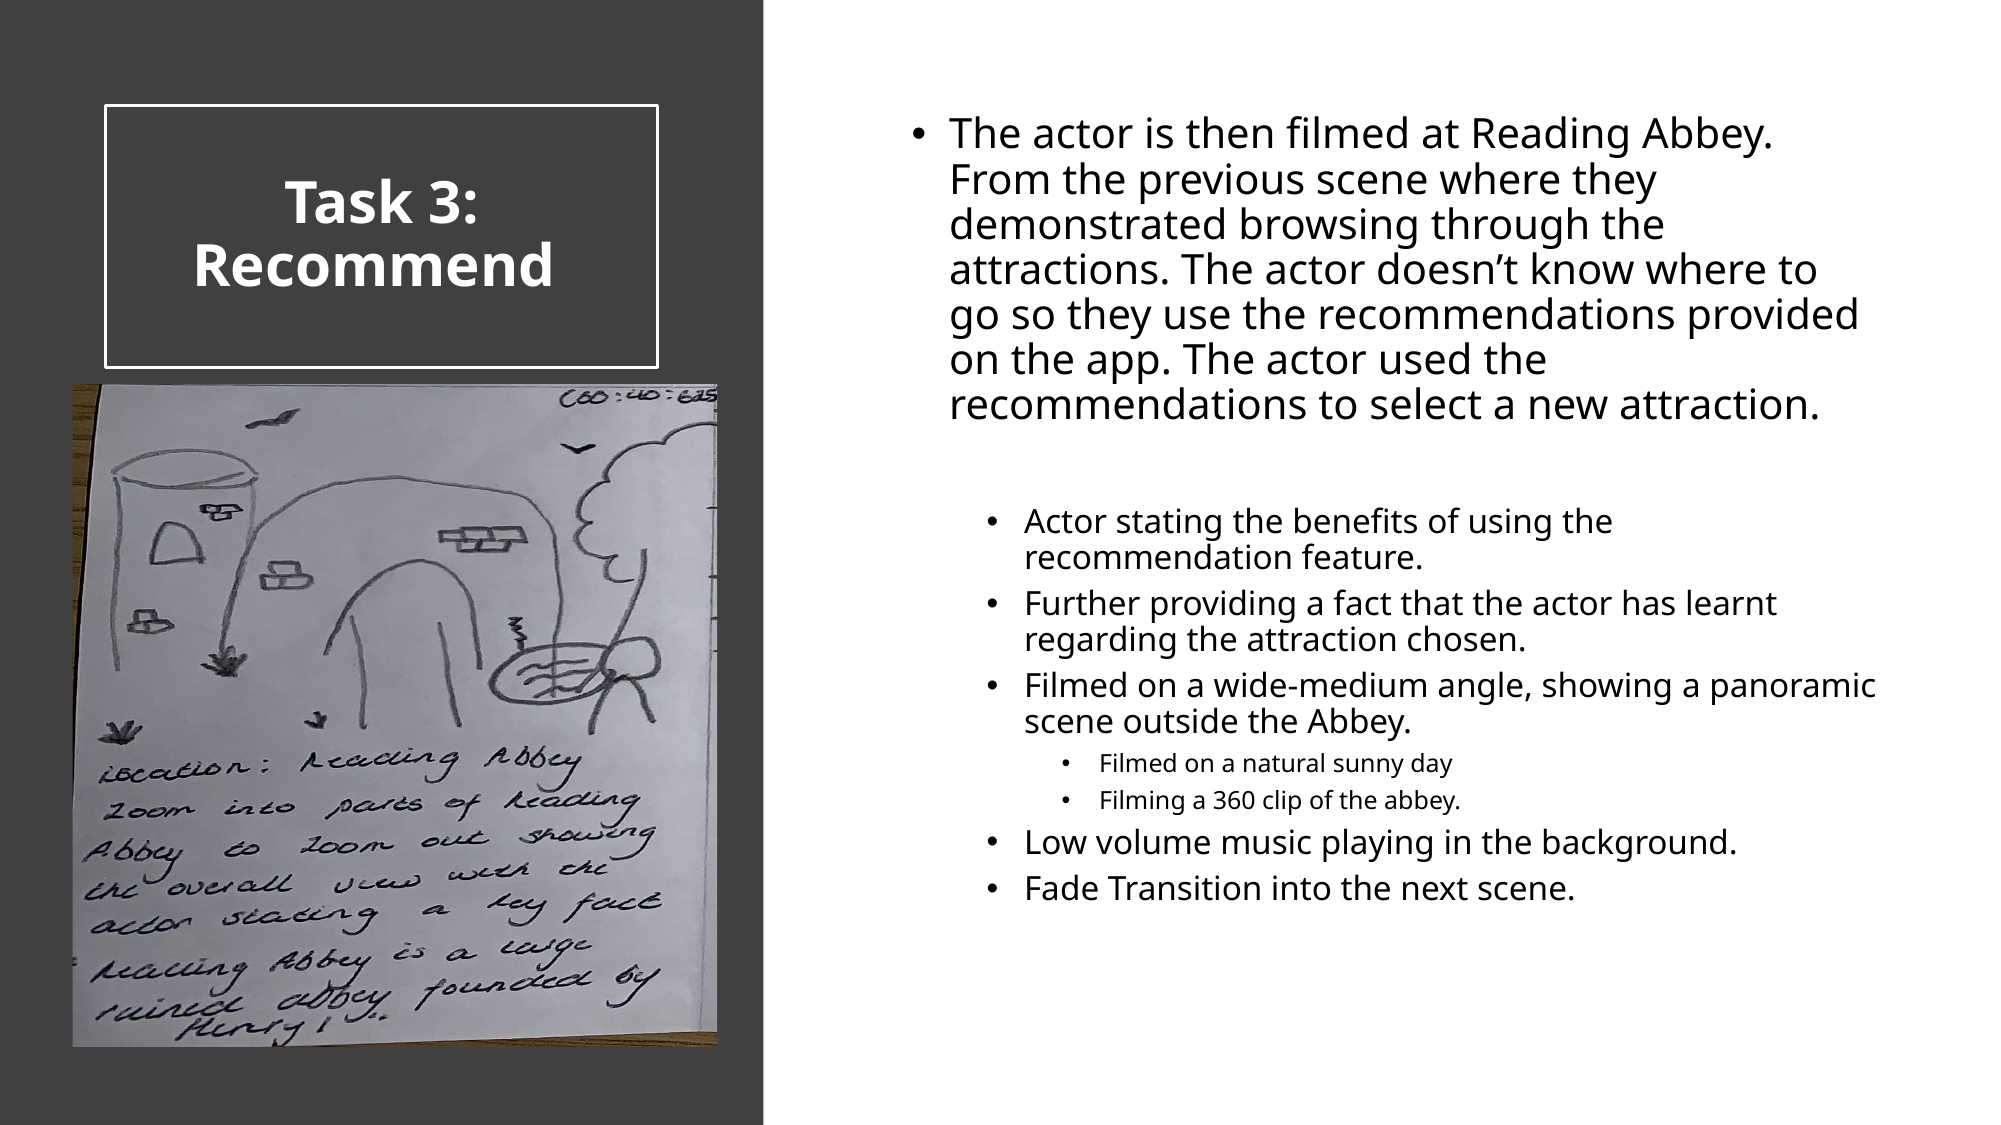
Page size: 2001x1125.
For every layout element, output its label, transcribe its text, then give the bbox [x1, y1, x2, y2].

text_box [0, 0, 764, 1125]
list The actor is then filmed at Reading Abbey. From the previous scene where they demonstrated browsing through the attractions. The actor doesn’t know where to go so they use the recommendations provided on the app. The actor used the recommendations to select a new attraction. Actor stating the benefits of using the recommendation feature. Further providing a fact that the actor has learnt regarding the attraction chosen. Filmed on a wide-medium angle, showing a panoramic scene outside the Abbey. Filmed on a natural sunny day Filming a 360 clip of the abbey. Low volume music playing in the background. Fade Transition into the next scene. [896, 105, 1895, 1020]
title Task 3: Recommend [105, 105, 658, 368]
picture [72, 384, 718, 1047]
